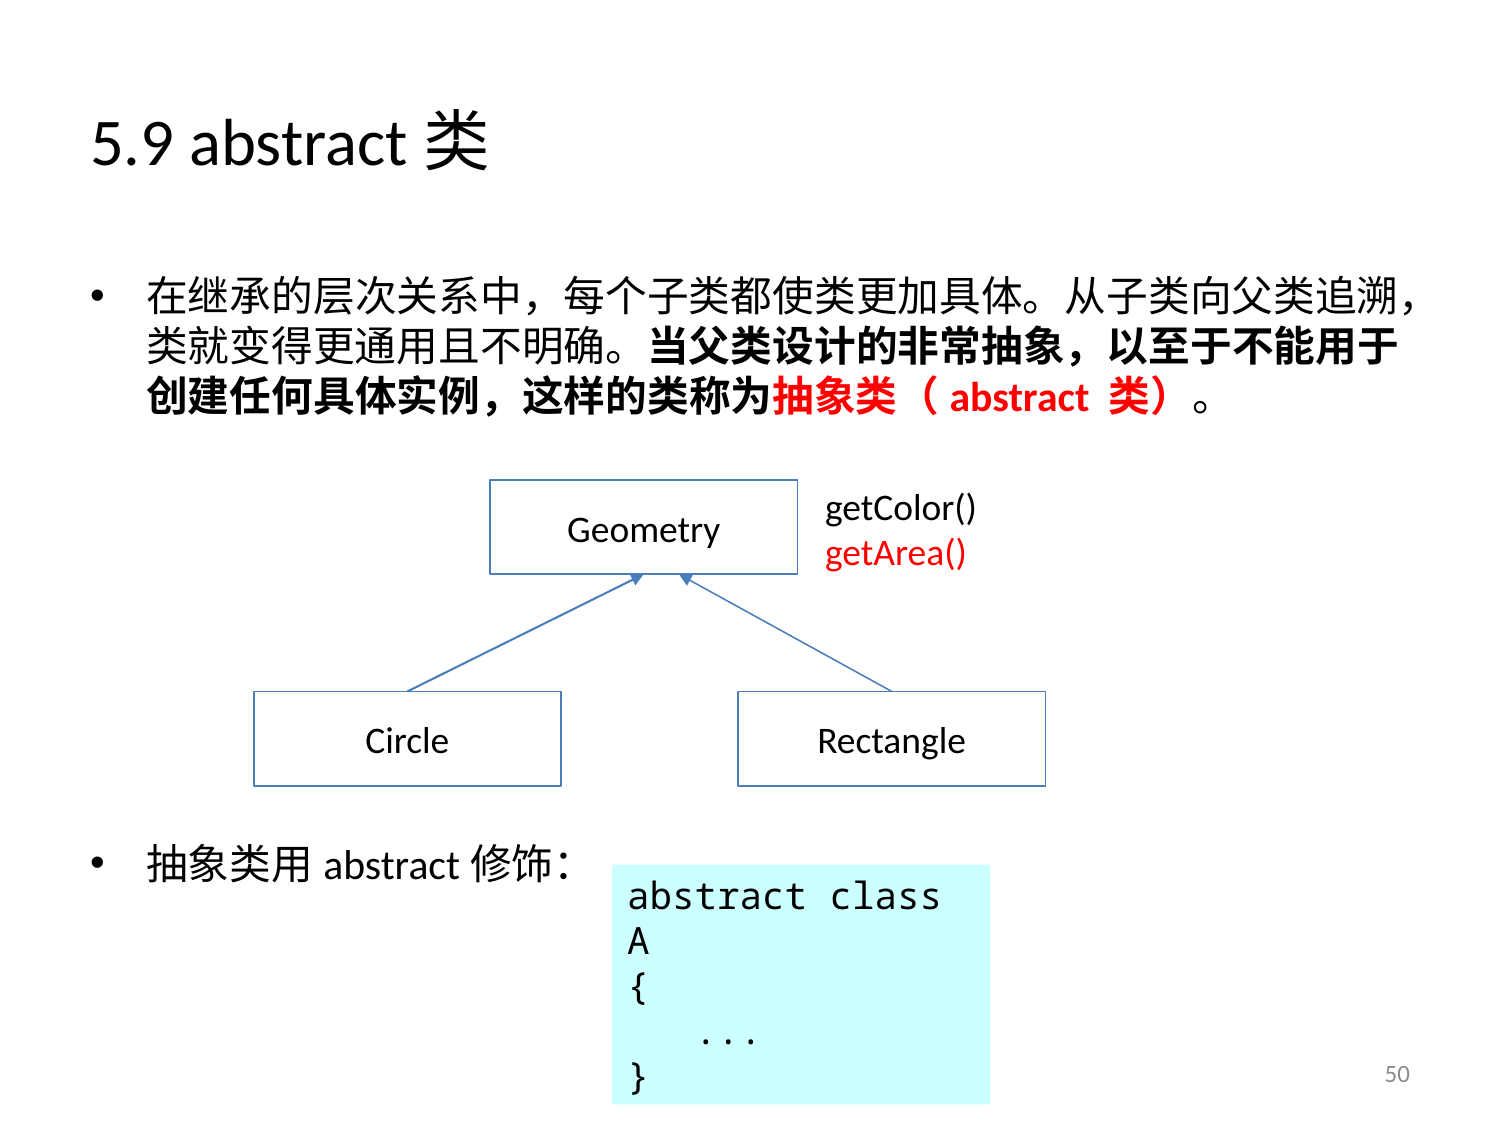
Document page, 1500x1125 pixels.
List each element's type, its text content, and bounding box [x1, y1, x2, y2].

text_box Geometry [489, 479, 798, 575]
text_box Circle [253, 691, 562, 787]
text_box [678, 574, 892, 692]
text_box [407, 574, 621, 692]
text_box abstract class A { ... } [612, 864, 991, 1105]
list 在继承的层次关系中，每个子类都使类更加具体。从子类向父类追溯，类就变得更通用且不明确。当父类设计的非常抽象，以至于不能用于创建任何具体实例，这样的类称为抽象类（abstract 类）。 抽象类用abstract修饰： [75, 262, 1425, 1000]
text_box getColor() getArea() [810, 475, 992, 581]
title 5.9 abstract类 [75, 45, 1425, 233]
slide_number 50 [1074, 1042, 1425, 1103]
text_box Rectangle [737, 691, 1046, 787]
